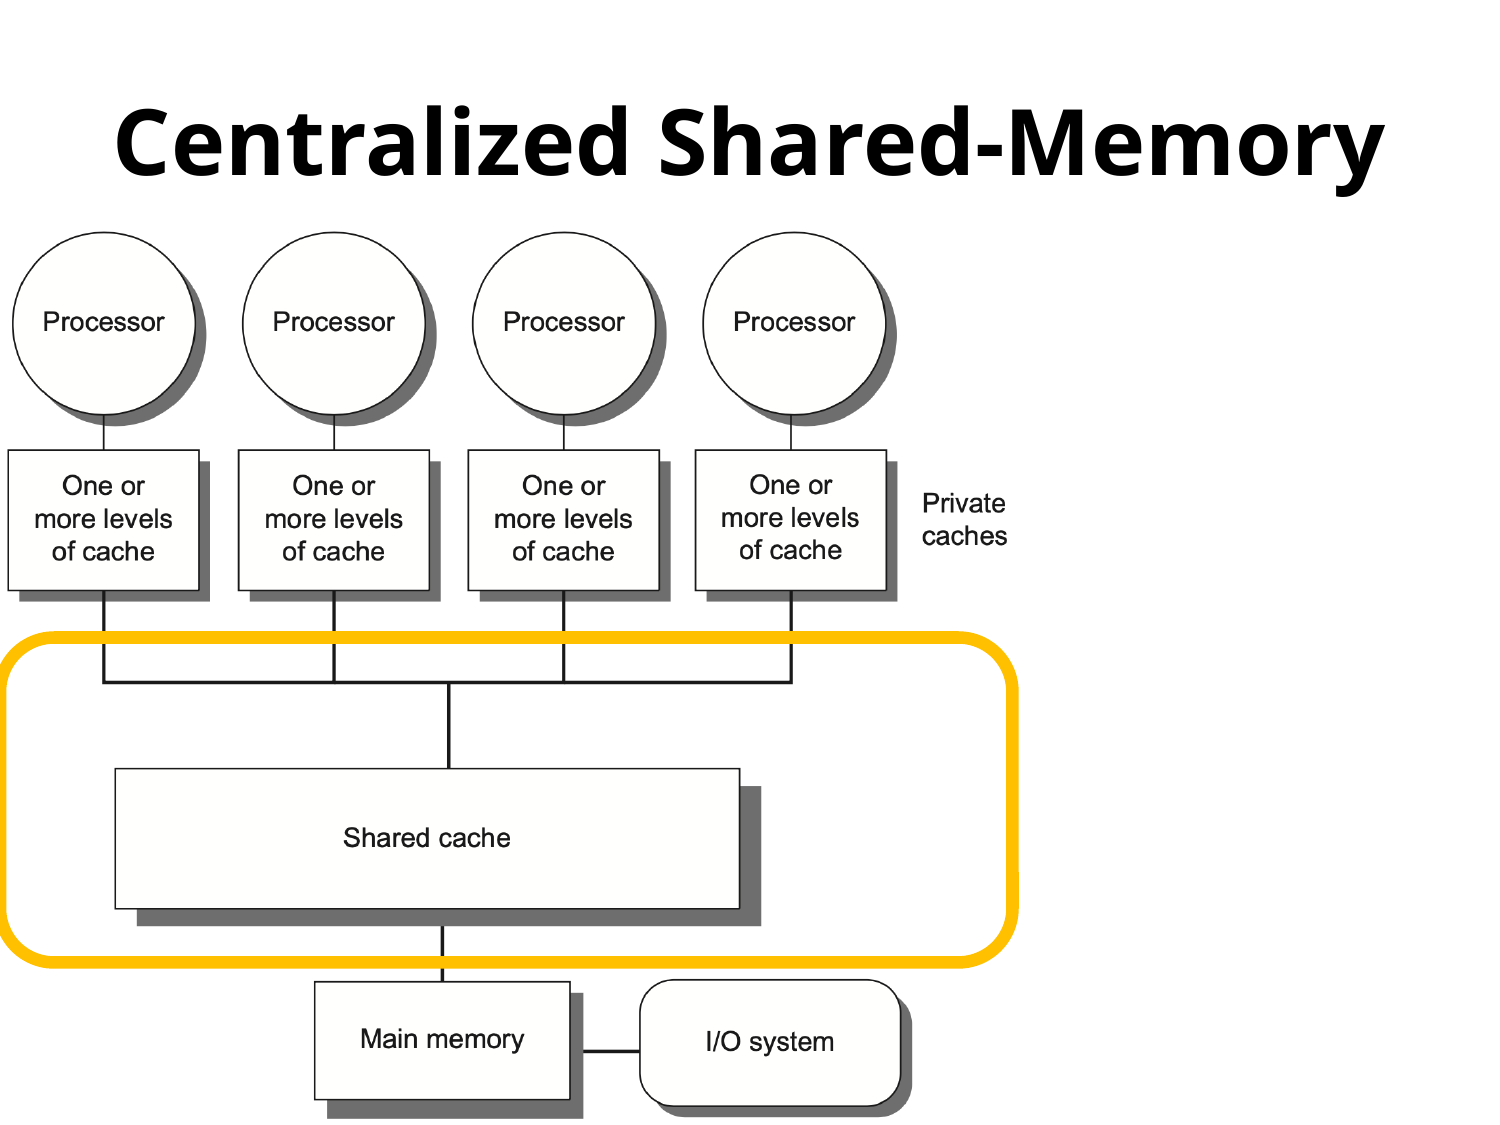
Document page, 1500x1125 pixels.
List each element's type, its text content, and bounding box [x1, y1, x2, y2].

title Centralized Shared-Memory [0, 45, 1500, 233]
picture [0, 223, 1013, 1125]
